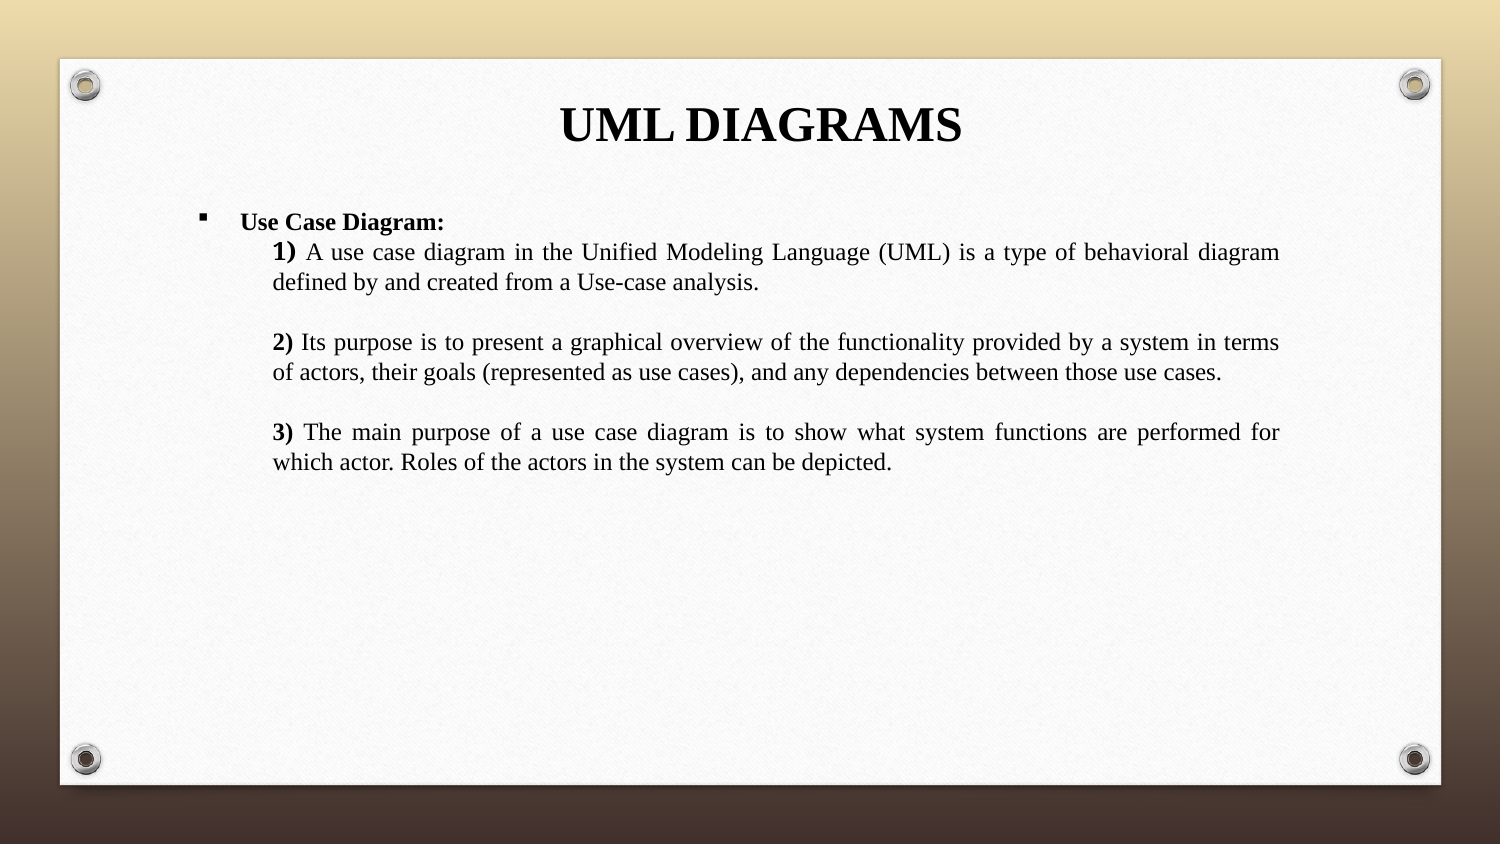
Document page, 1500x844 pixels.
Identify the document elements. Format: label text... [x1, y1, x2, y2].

text_box UML DIAGRAMS [394, 41, 978, 159]
text_box Use Case Diagram: 1) A use case diagram in the Unified Modeling Language (UML) is a type of behavioral diagram defined by and created from a Use-case analysis. 2) Its purpose is to present a graphical overview of the functionality provided by a system in terms of actors, their goals (represented as use cases), and any dependencies between those use cases. 3) The main purpose of a use case diagram is to show what system functions are performed for which actor. Roles of the actors in the system can be depicted. [183, 183, 1296, 483]
picture [0, 0, 1500, 844]
